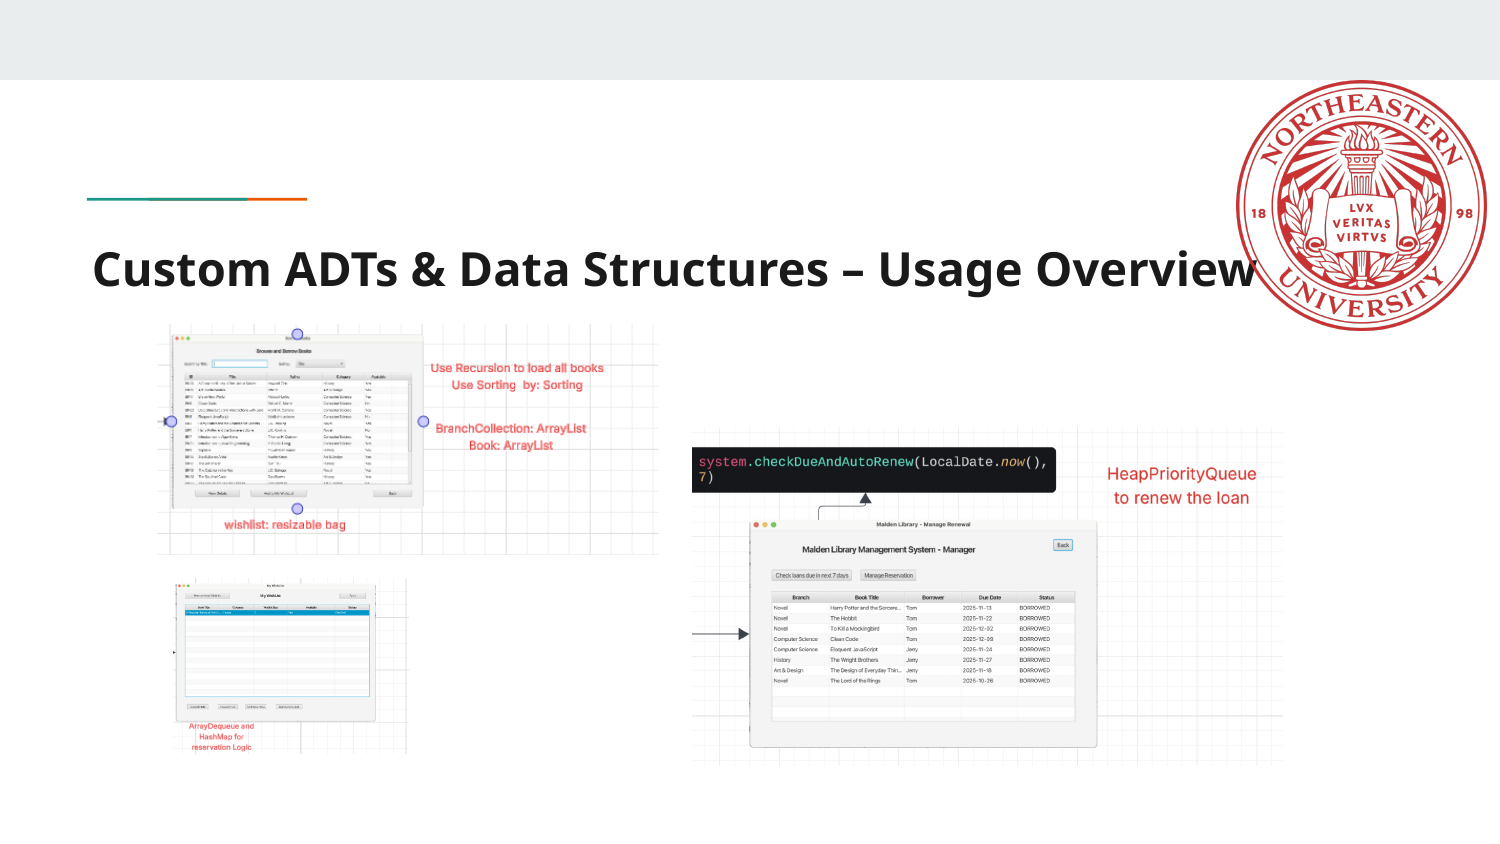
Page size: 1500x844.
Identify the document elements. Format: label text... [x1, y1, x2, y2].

picture [1235, 79, 1488, 332]
picture [157, 324, 659, 556]
picture [692, 427, 1284, 766]
picture [173, 577, 409, 754]
text_box [49, 564, 687, 629]
title Custom ADTs & Data Structures – Usage Overview [76, 224, 1230, 312]
